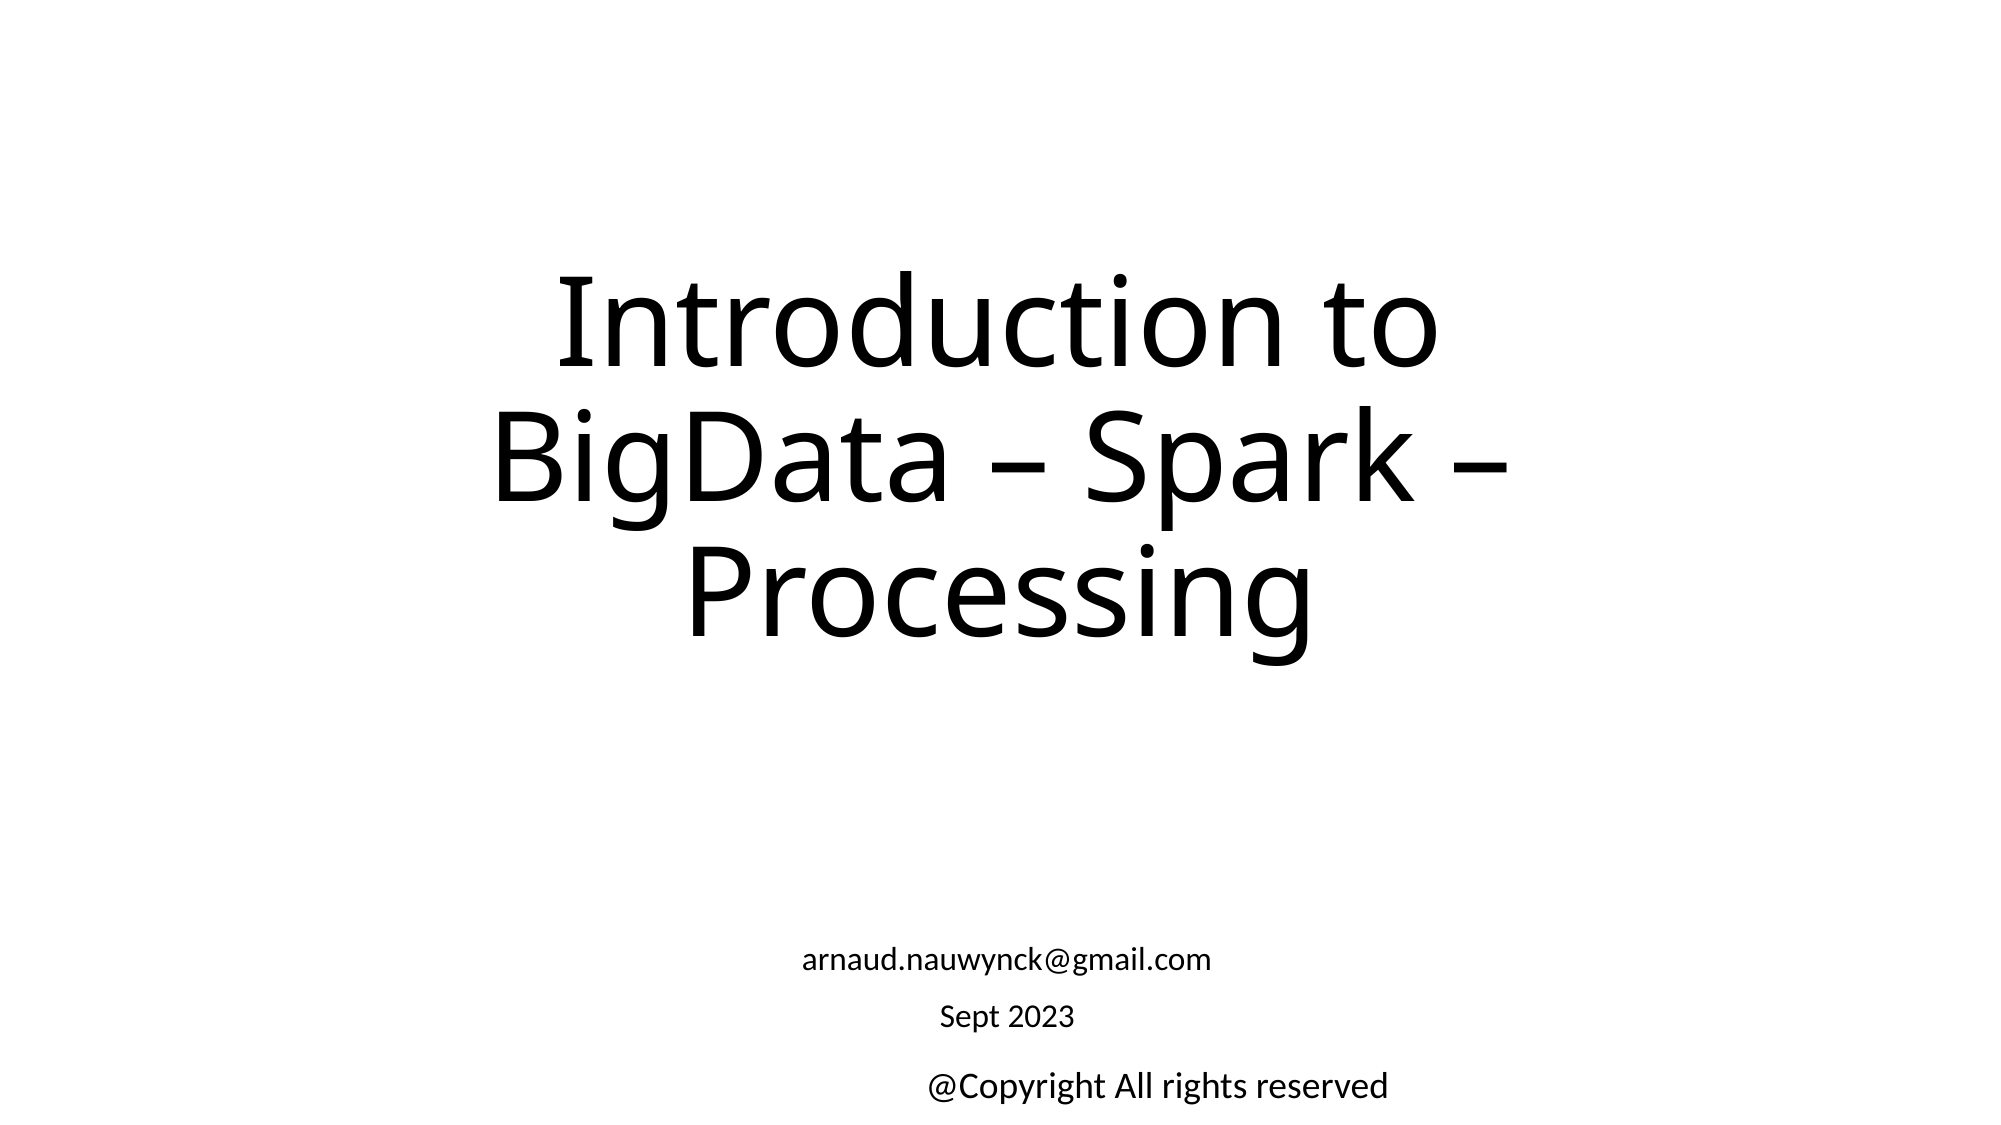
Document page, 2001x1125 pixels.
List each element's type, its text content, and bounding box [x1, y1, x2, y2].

subtitle arnaud.nauwynck@gmail.com Sept 2023 [257, 934, 1758, 1011]
text_box @Copyright All rights reserved [910, 1053, 1405, 1114]
title Introduction to BigData – Spark – Processing [249, 184, 1750, 822]
